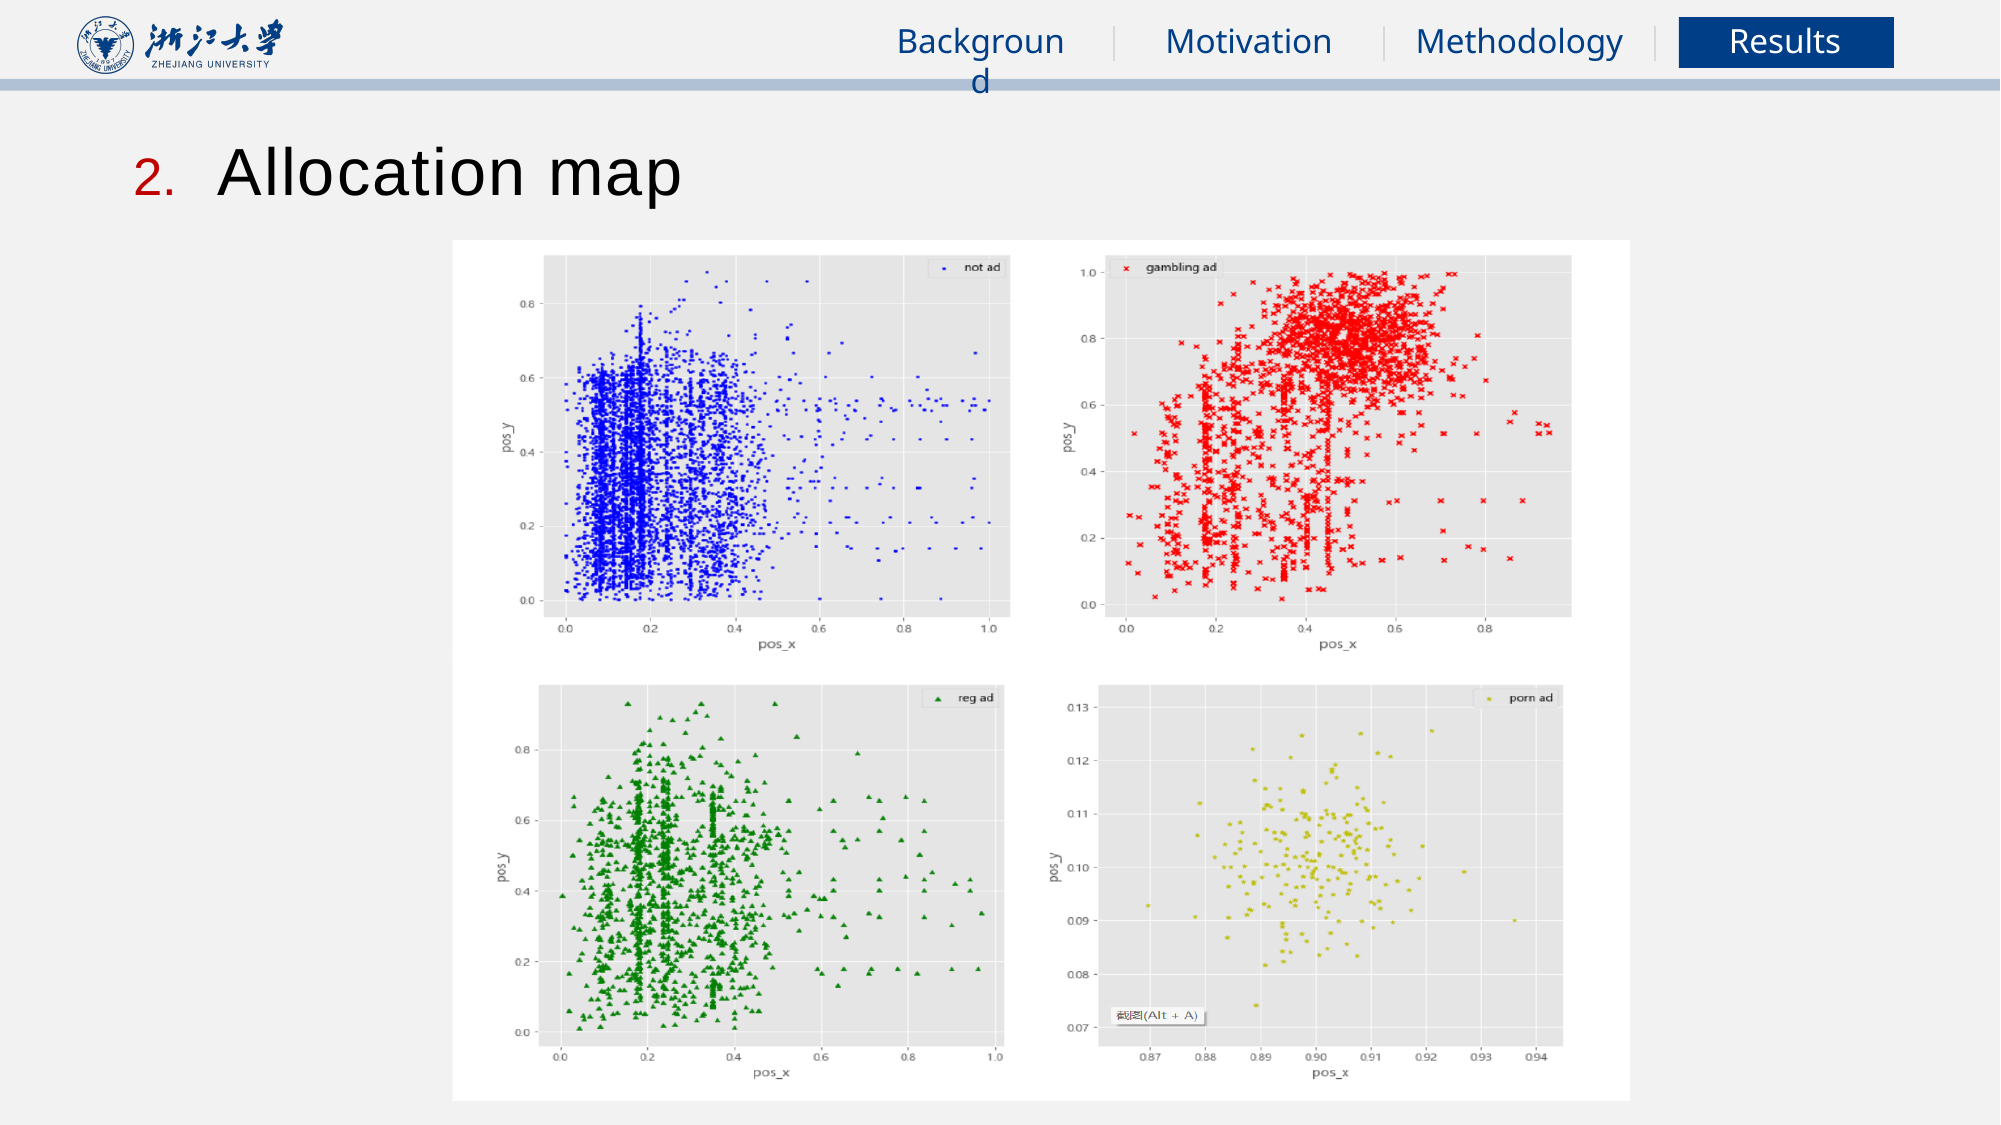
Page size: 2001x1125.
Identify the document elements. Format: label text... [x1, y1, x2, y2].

picture [77, 16, 283, 74]
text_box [452, 240, 1630, 1101]
text_box [975, 78, 985, 91]
text_box Allocation map [116, 121, 1338, 216]
text_box [0, 78, 974, 92]
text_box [875, 12, 1894, 68]
text_box [988, 78, 2000, 92]
